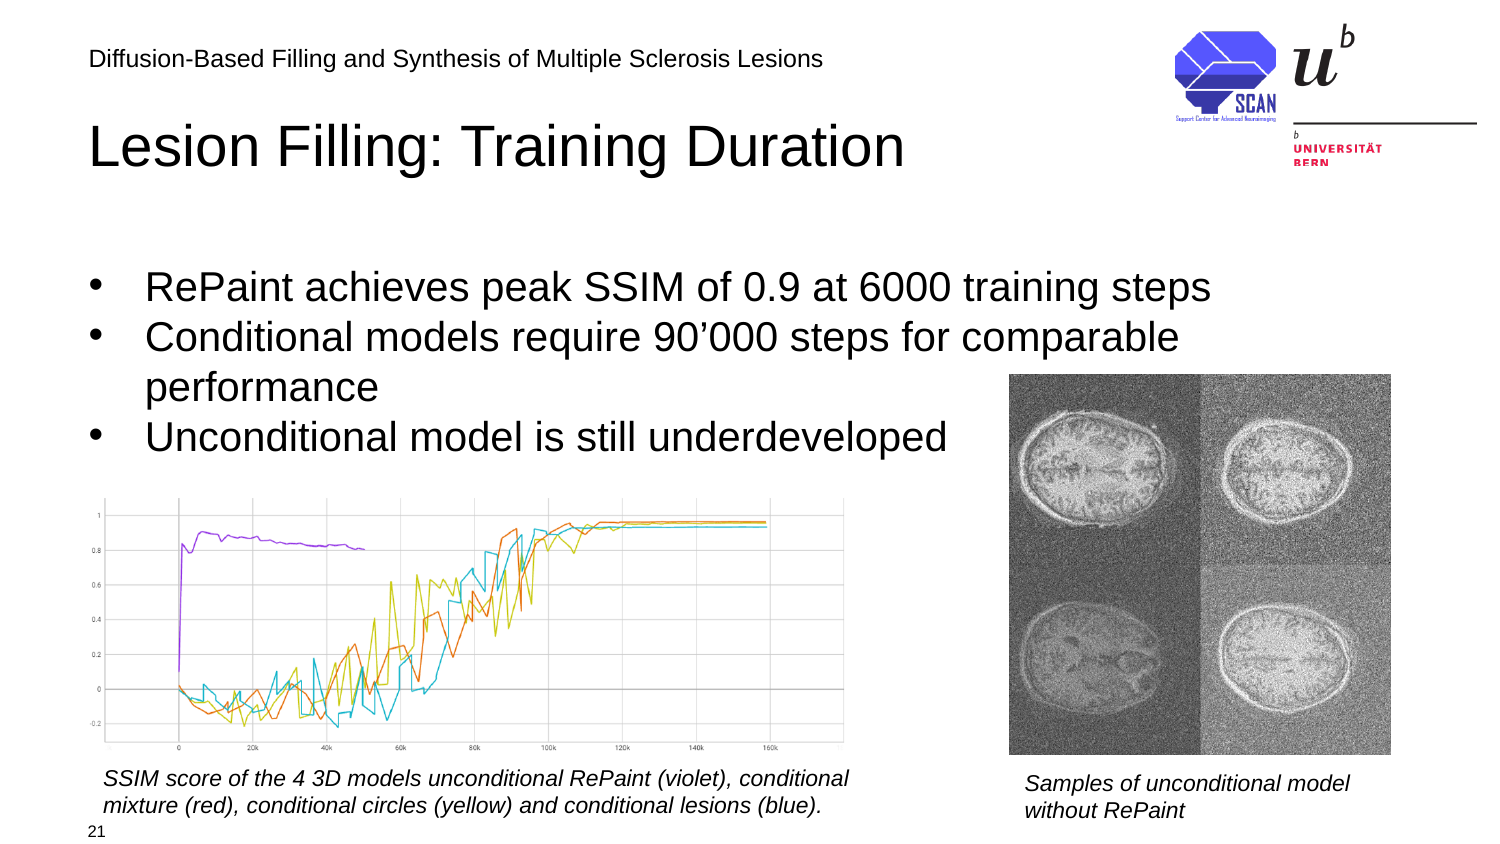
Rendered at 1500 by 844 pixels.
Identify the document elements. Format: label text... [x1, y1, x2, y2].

text_box Samples of unconditional model without RePaint [1009, 761, 1409, 831]
list RePaint achieves peak SSIM of 0.9 at 6000 training steps Conditional models require 90’000 steps for comparable performance Unconditional model is still underdeveloped [88, 259, 1241, 788]
picture [1009, 374, 1391, 755]
list Diffusion-Based Filling and Synthesis of Multiple Sclerosis Lesions [88, 46, 1241, 76]
picture [1175, 26, 1276, 127]
title Lesion Filling: Training Duration [88, 111, 1241, 179]
picture [88, 495, 845, 751]
text_box SSIM score of the 4 3D models unconditional RePaint (violet), conditional mixture (red), conditional circles (yellow) and conditional lesions (blue). [88, 755, 939, 826]
